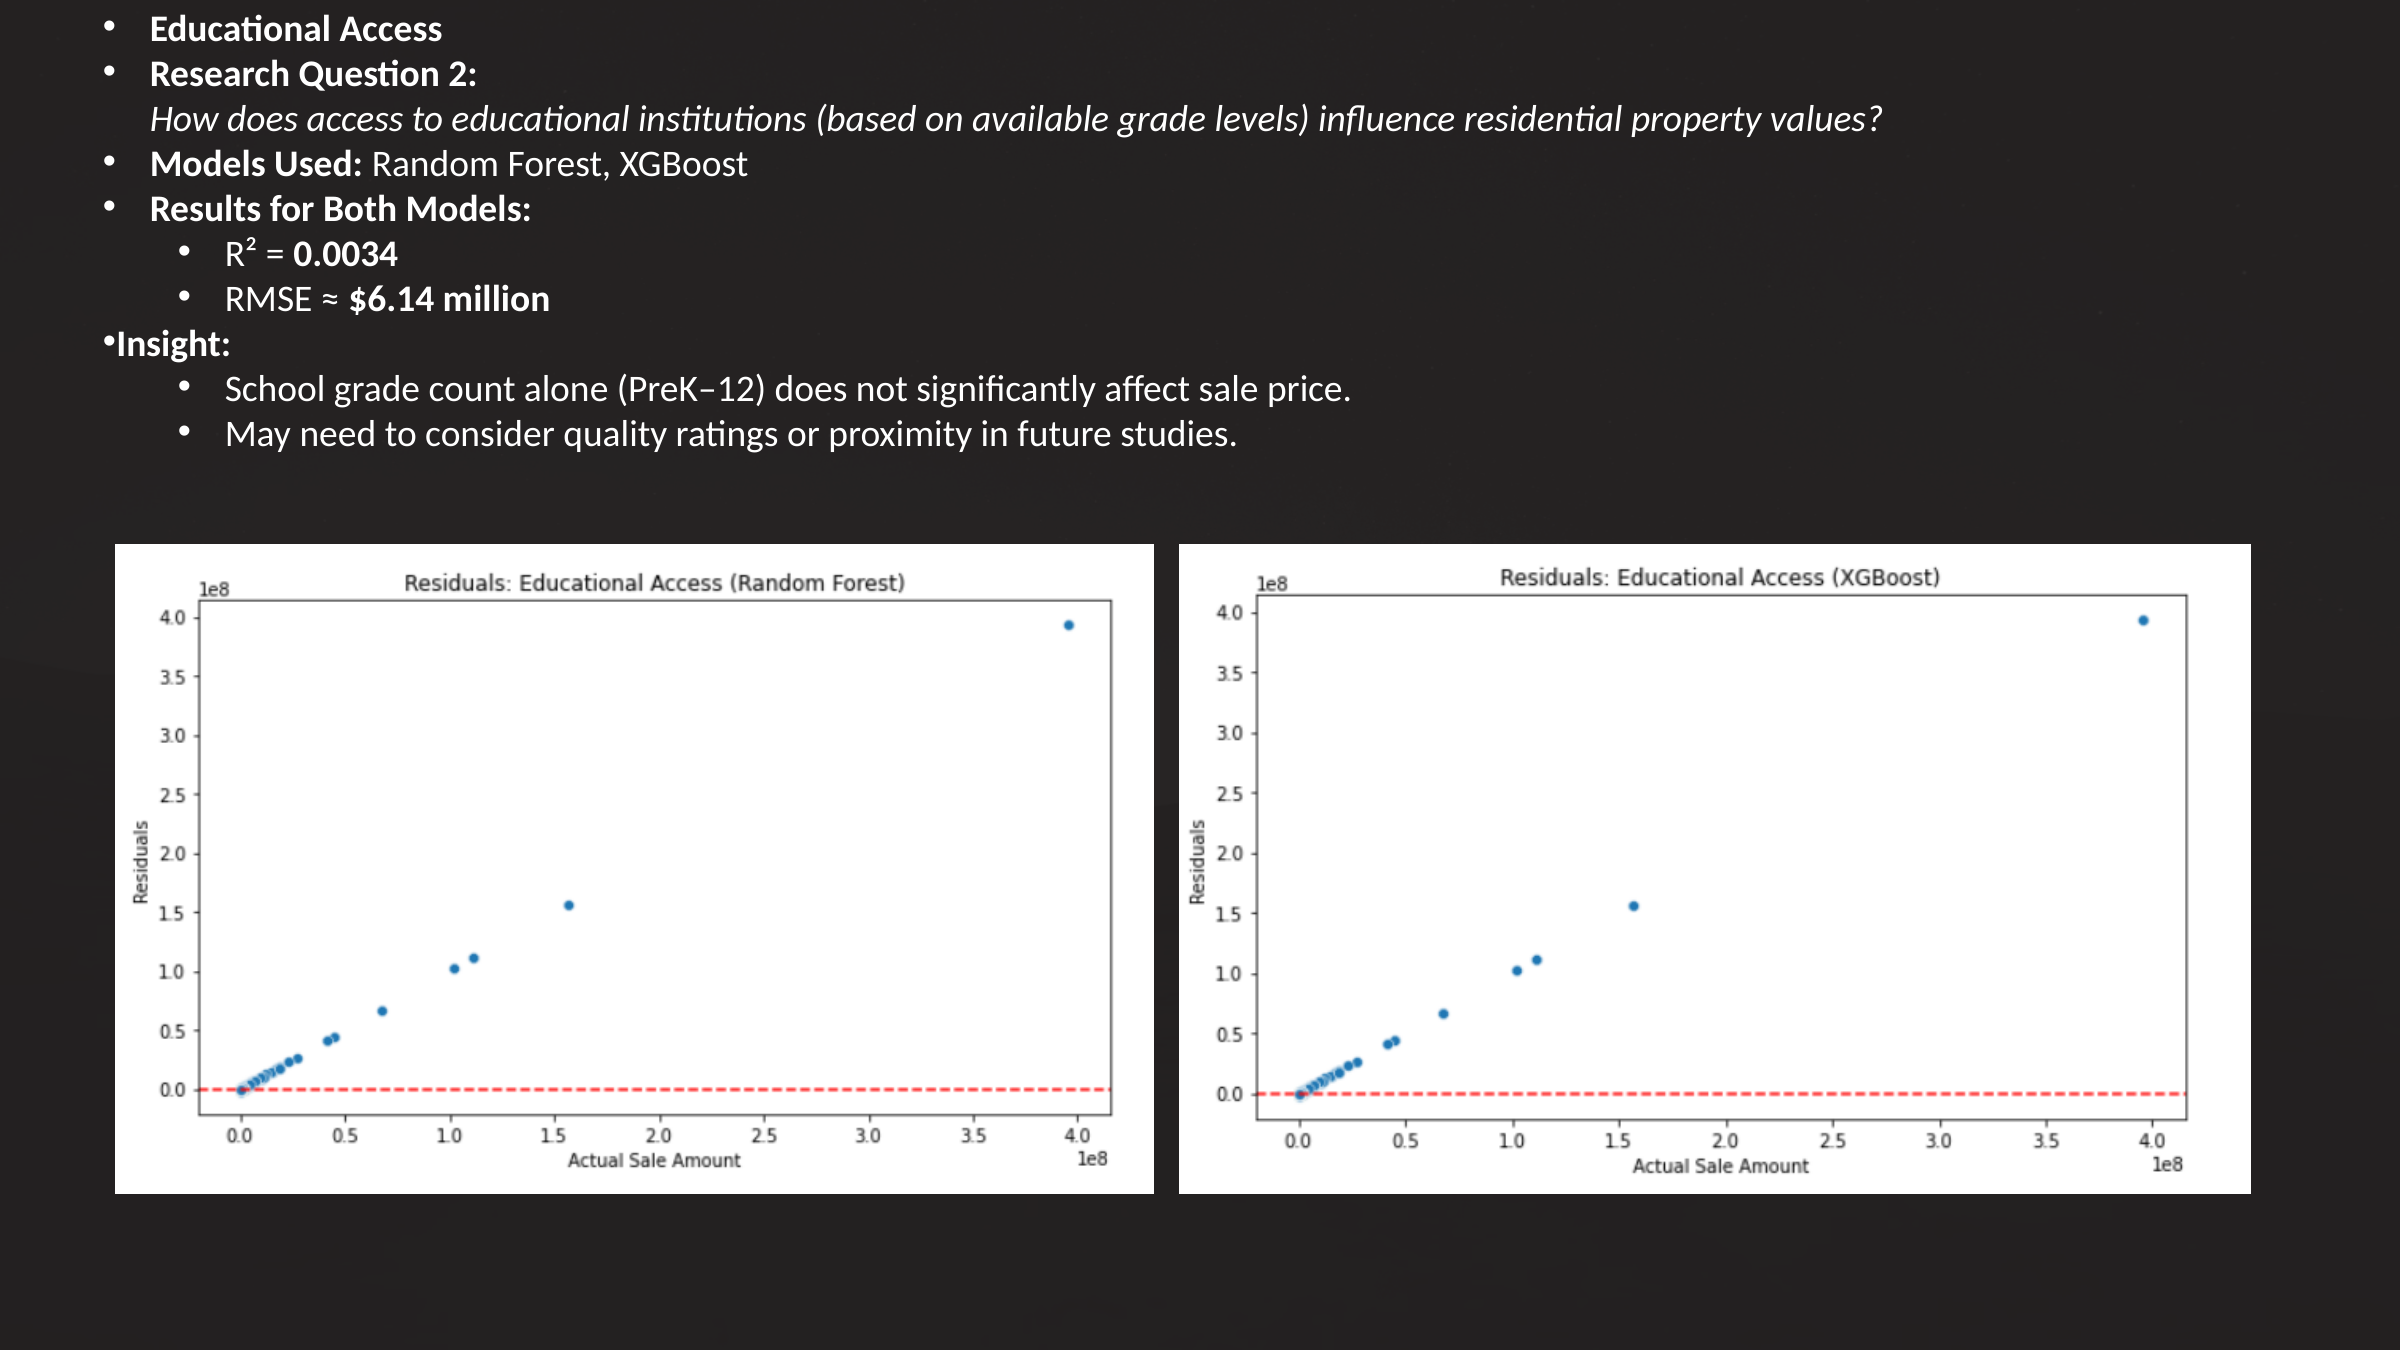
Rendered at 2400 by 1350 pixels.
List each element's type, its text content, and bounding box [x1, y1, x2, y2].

picture [115, 544, 1154, 1194]
text_box Educational Access Research Question 2: How does access to educational institutions (based on available grade levels) influence residential property values? Models Used: Random Forest, XGBoost Results for Both Models: R² = 0.0034 RMSE ≈ $6.14 million Insight: School grade count alone (PreK–12) does not significantly affect sale price. May need to consider quality ratings or proximity in future studies. [88, 0, 1901, 506]
picture [1179, 544, 2251, 1194]
